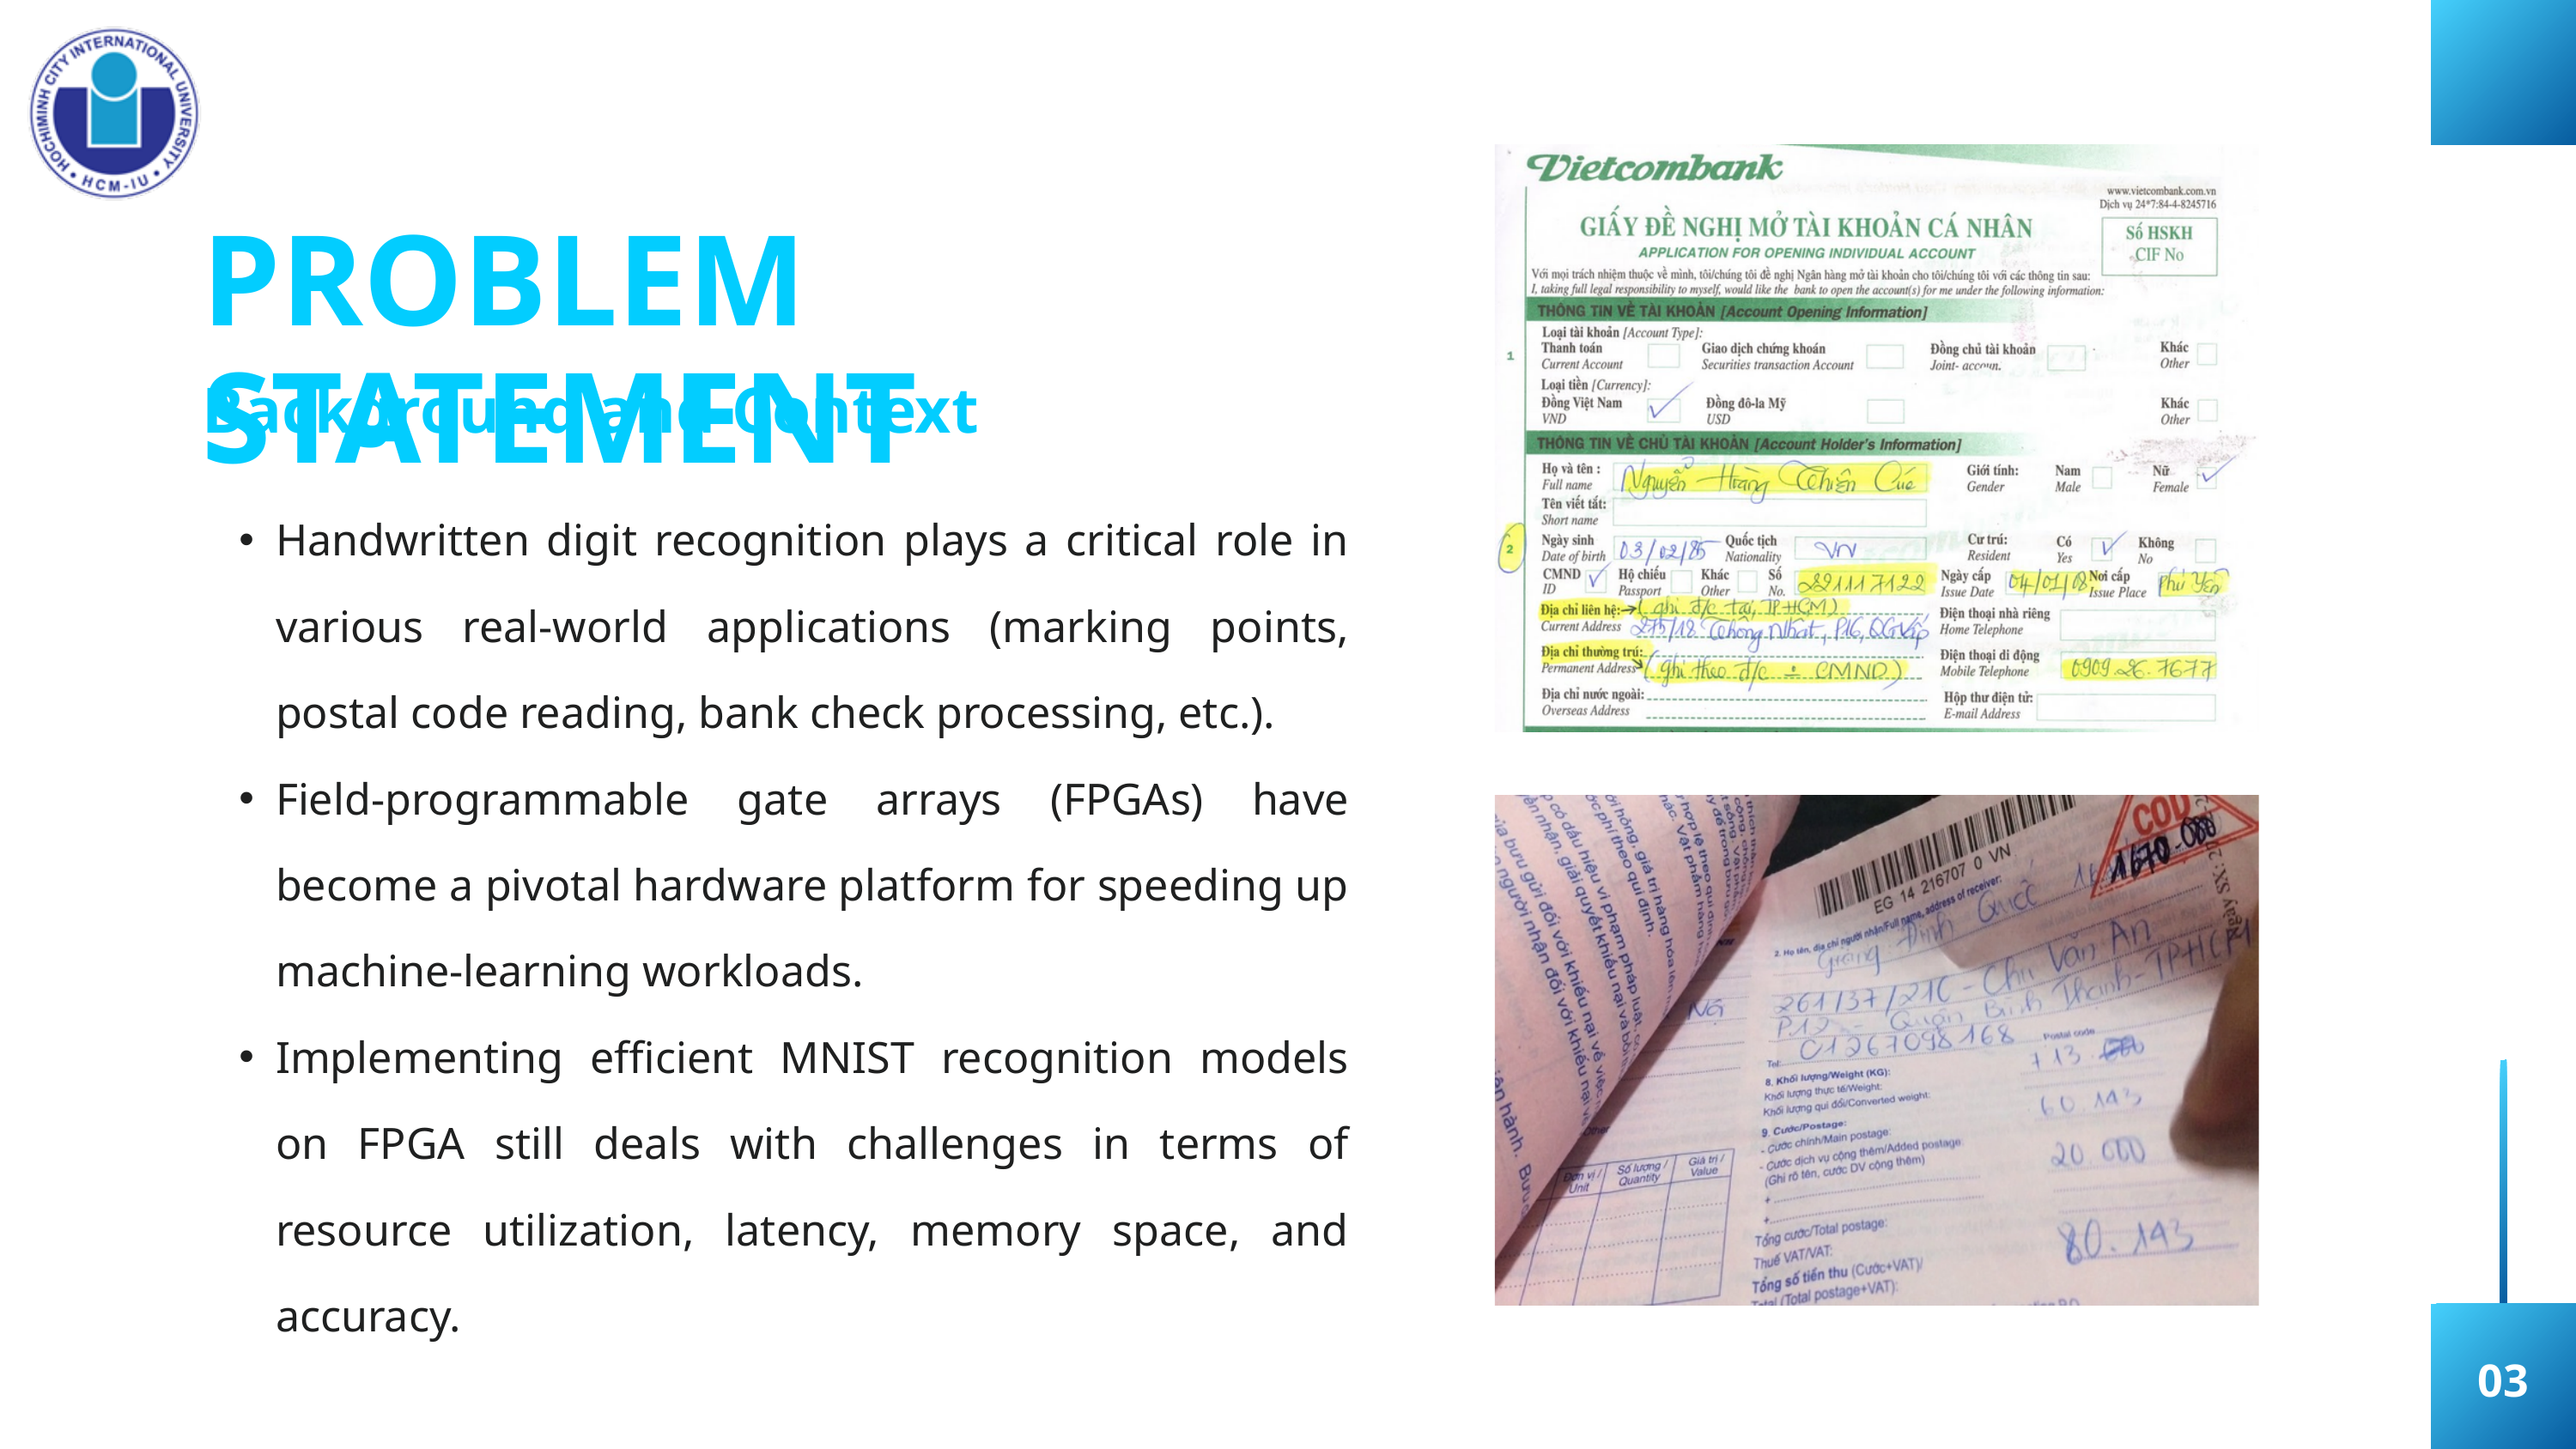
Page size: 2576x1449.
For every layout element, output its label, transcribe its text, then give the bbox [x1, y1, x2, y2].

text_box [2500, 1059, 2507, 1302]
text_box PROBLEM STATEMENT [202, 213, 1219, 478]
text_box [2430, 1303, 2576, 1449]
text_box Background and Context [202, 358, 1022, 446]
text_box [1494, 144, 2259, 732]
text_box [1494, 795, 2259, 1306]
text_box Handwritten digit recognition plays a critical role in various real-world applications (marking points, postal code reading, bank check processing, etc.). Field-programmable gate arrays (FPGAs) have become a pivotal hardware platform for speeding up machine-learning workloads. Implementing efficient MNIST recognition models on FPGA still deals with challenges in terms of resource utilization, latency, memory space, and accuracy. [202, 478, 1351, 1341]
text_box [25, 24, 203, 205]
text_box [2430, 0, 2576, 145]
